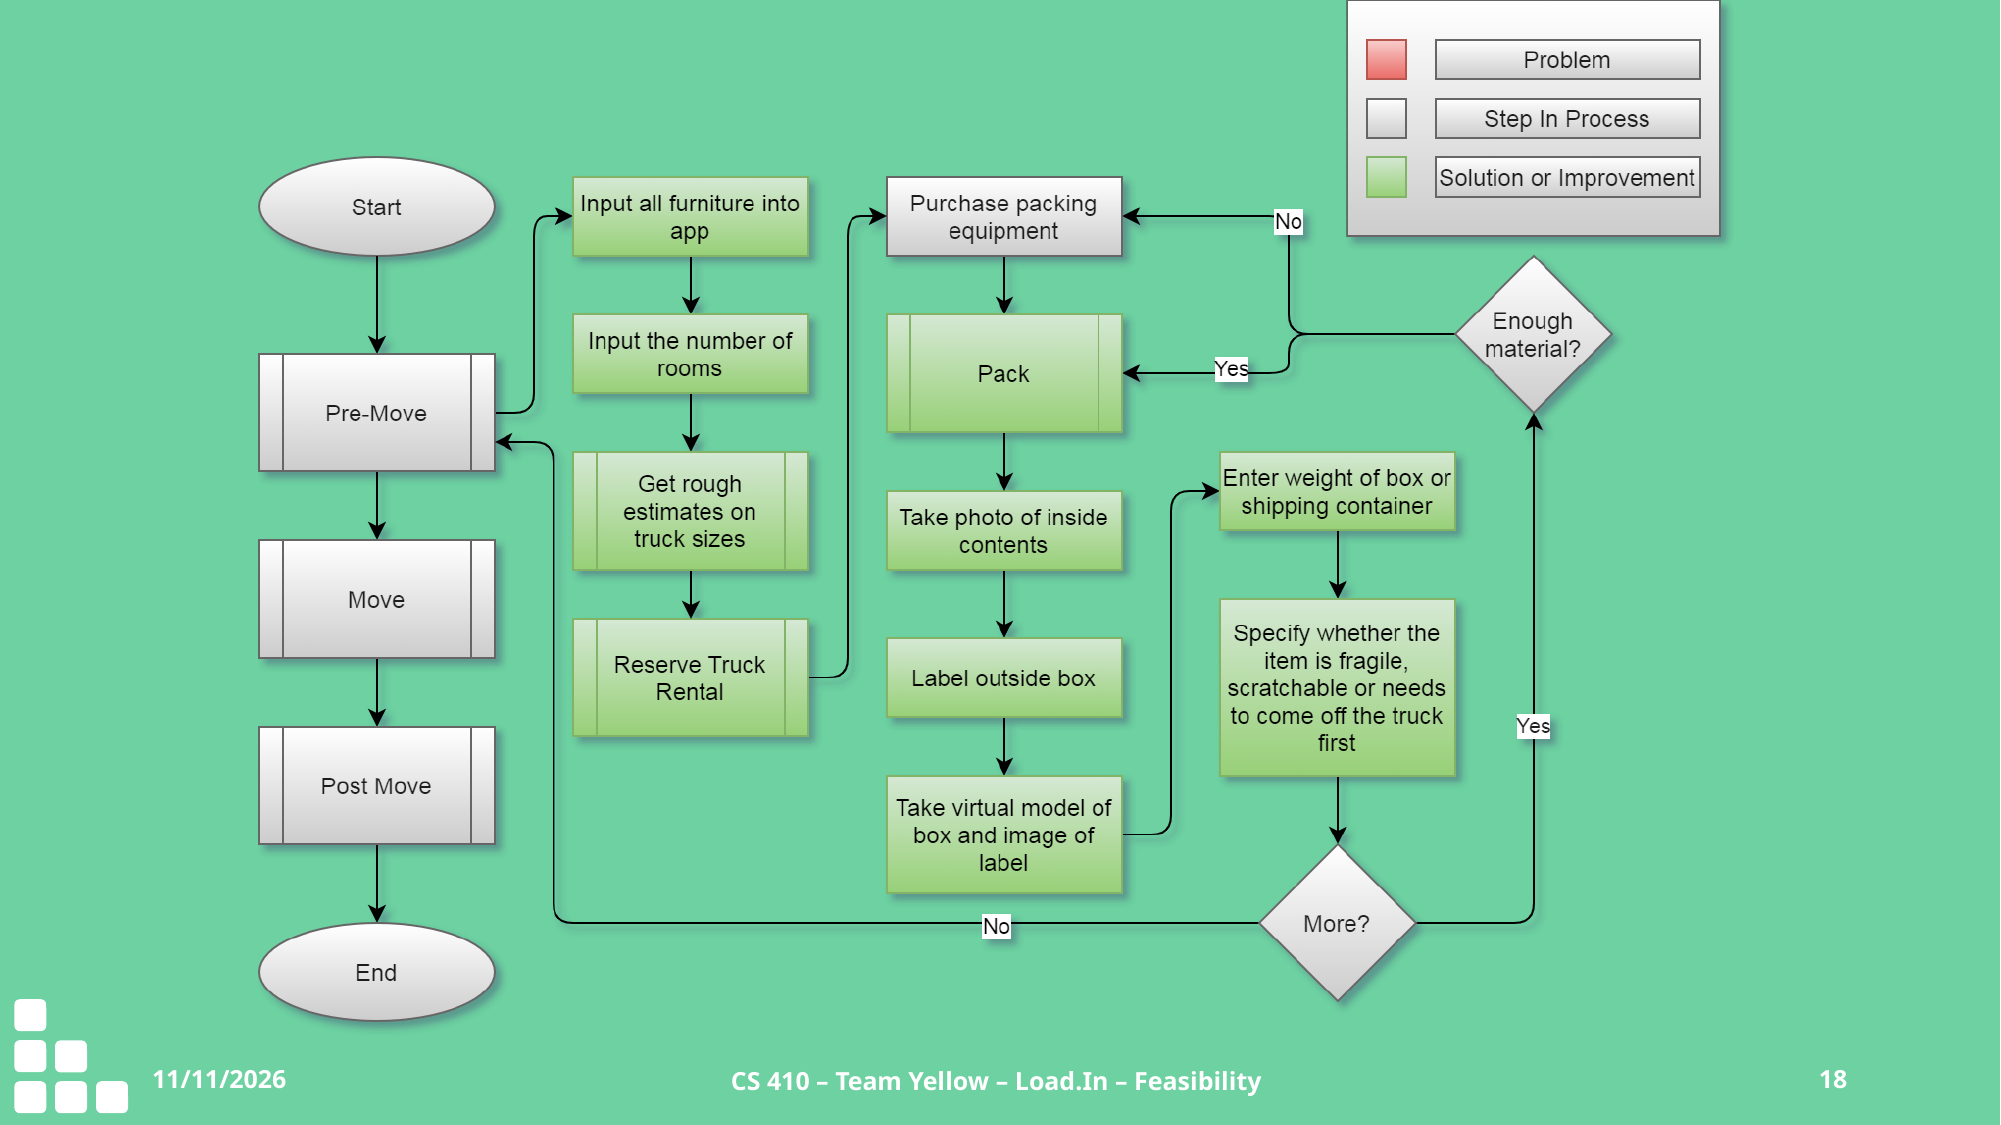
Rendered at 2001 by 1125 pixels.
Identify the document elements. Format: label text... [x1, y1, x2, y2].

text_box 11/8/2020 [137, 1035, 588, 1125]
text_box CS 410 – Team Yellow – Load.In – Feasibility [662, 1052, 1338, 1125]
picture [257, 0, 1742, 1043]
text_box 18 [1412, 1035, 1863, 1125]
